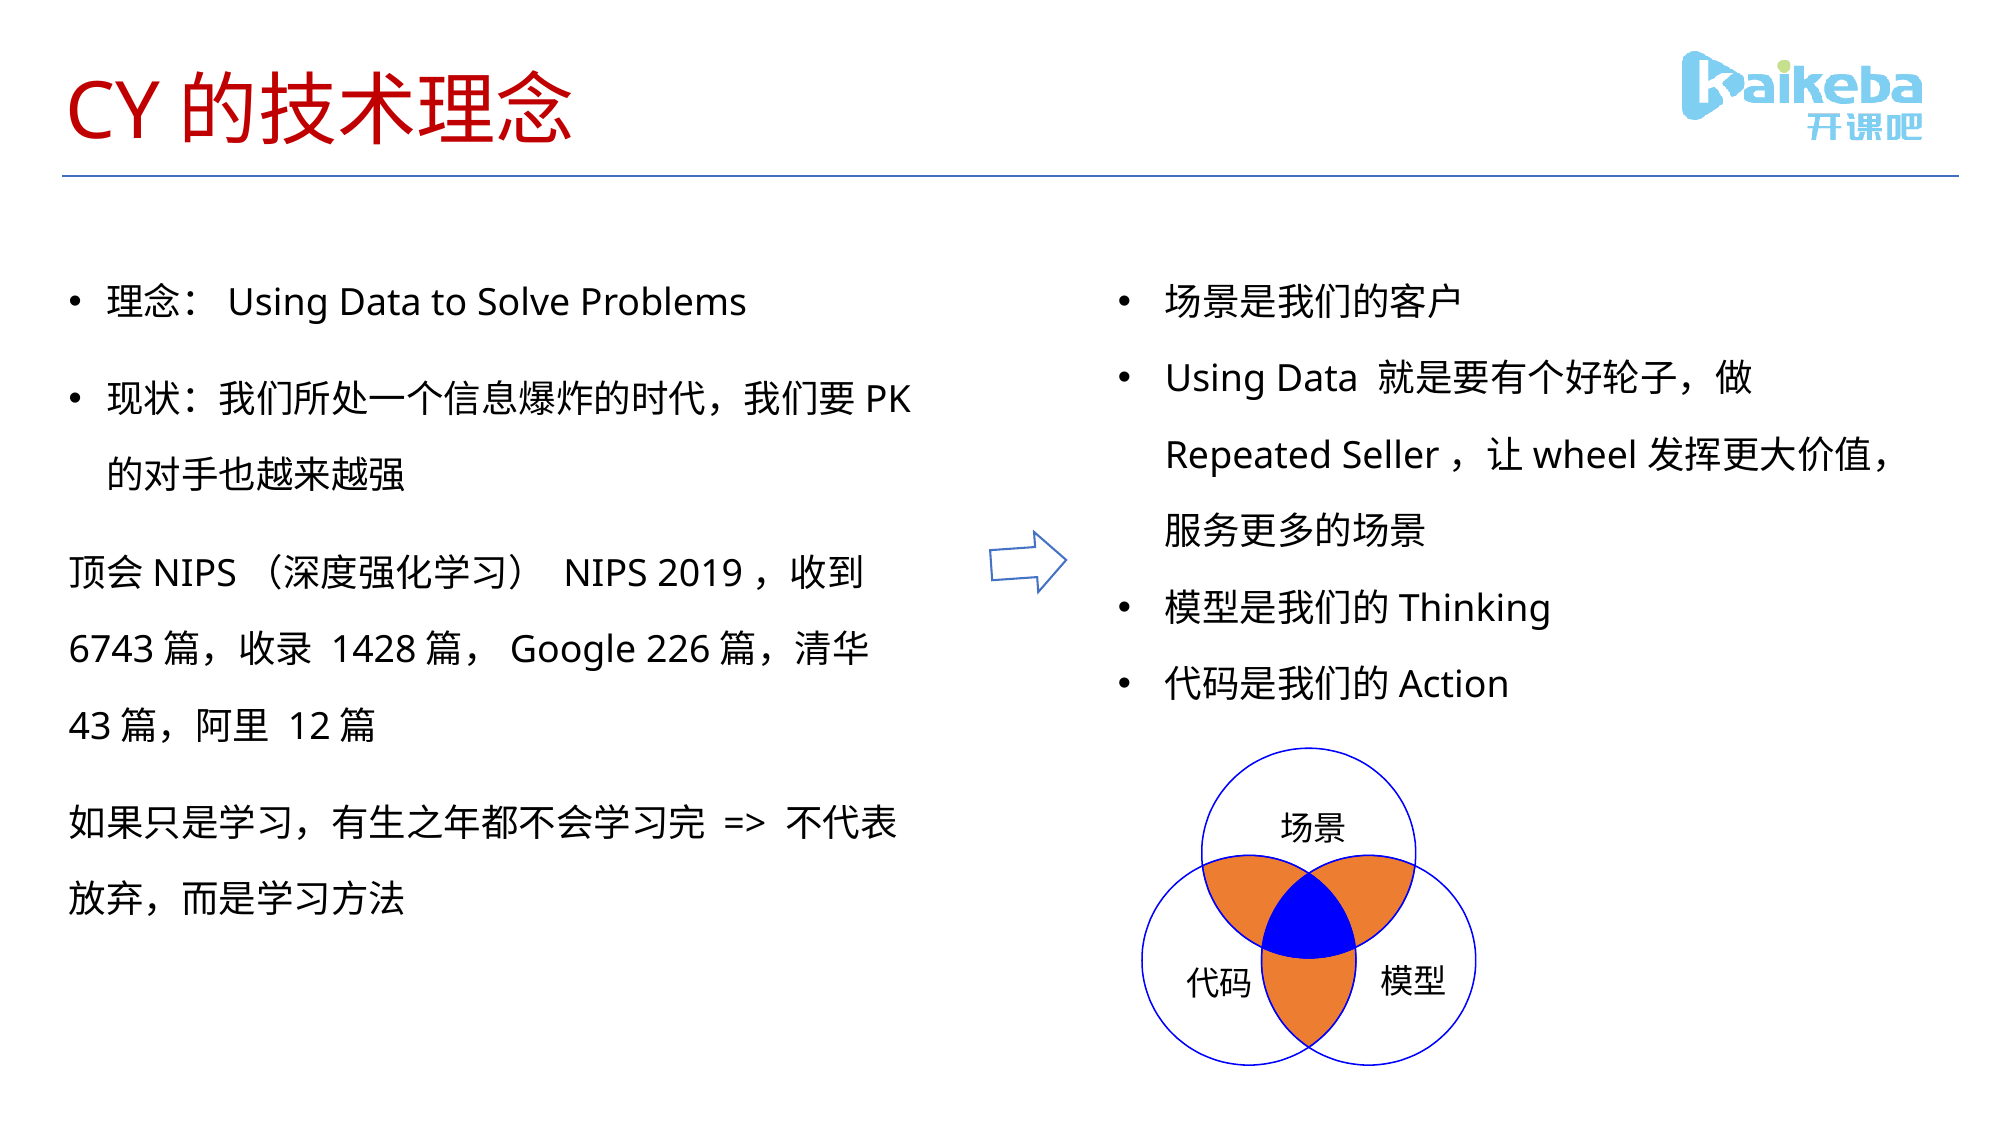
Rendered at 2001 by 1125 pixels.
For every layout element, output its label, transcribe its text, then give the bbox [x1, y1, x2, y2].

text_box 场景是我们的客户 Using Data 就是要有个好轮子，做Repeated Seller，让wheel发挥更大价值，服务更多的场景 模型是我们的Thinking 代码是我们的Action [1110, 238, 1921, 713]
list 在代码阶段，我们需要使用各种工具： 数据预处理 特征编码：OneHotEncoder, LabelEncoder, SparseFeat, DenseFeat，PCA 特征工程：FeatureTools Embedding：Gensim 模型工具 机器学习：sklearn，LibFM，xlearn 深度学习：tensorflow, keras, pytorch （掌握其一即可） 自动机器学习：TPOT，auto-sklearn，autokeras 深度学习CTR：DeepCTR 推荐系统：Surprise, lightfm [1653, 21, 1950, 167]
text_box [990, 531, 1067, 593]
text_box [1141, 747, 1476, 1066]
title CY的技术理念 [57, 59, 1728, 167]
list 理念：Using Data to Solve Problems 现状：我们所处一个信息爆炸的时代，我们要PK的对手也越来越强 顶会NIPS（深度强化学习） NIPS 2019，收到6743篇，收录 1428篇，Google 226篇，清华43篇，阿里 12篇 如果只是学习，有生之年都不会学习完 => 不代表放弃，而是学习方法 [60, 238, 922, 996]
